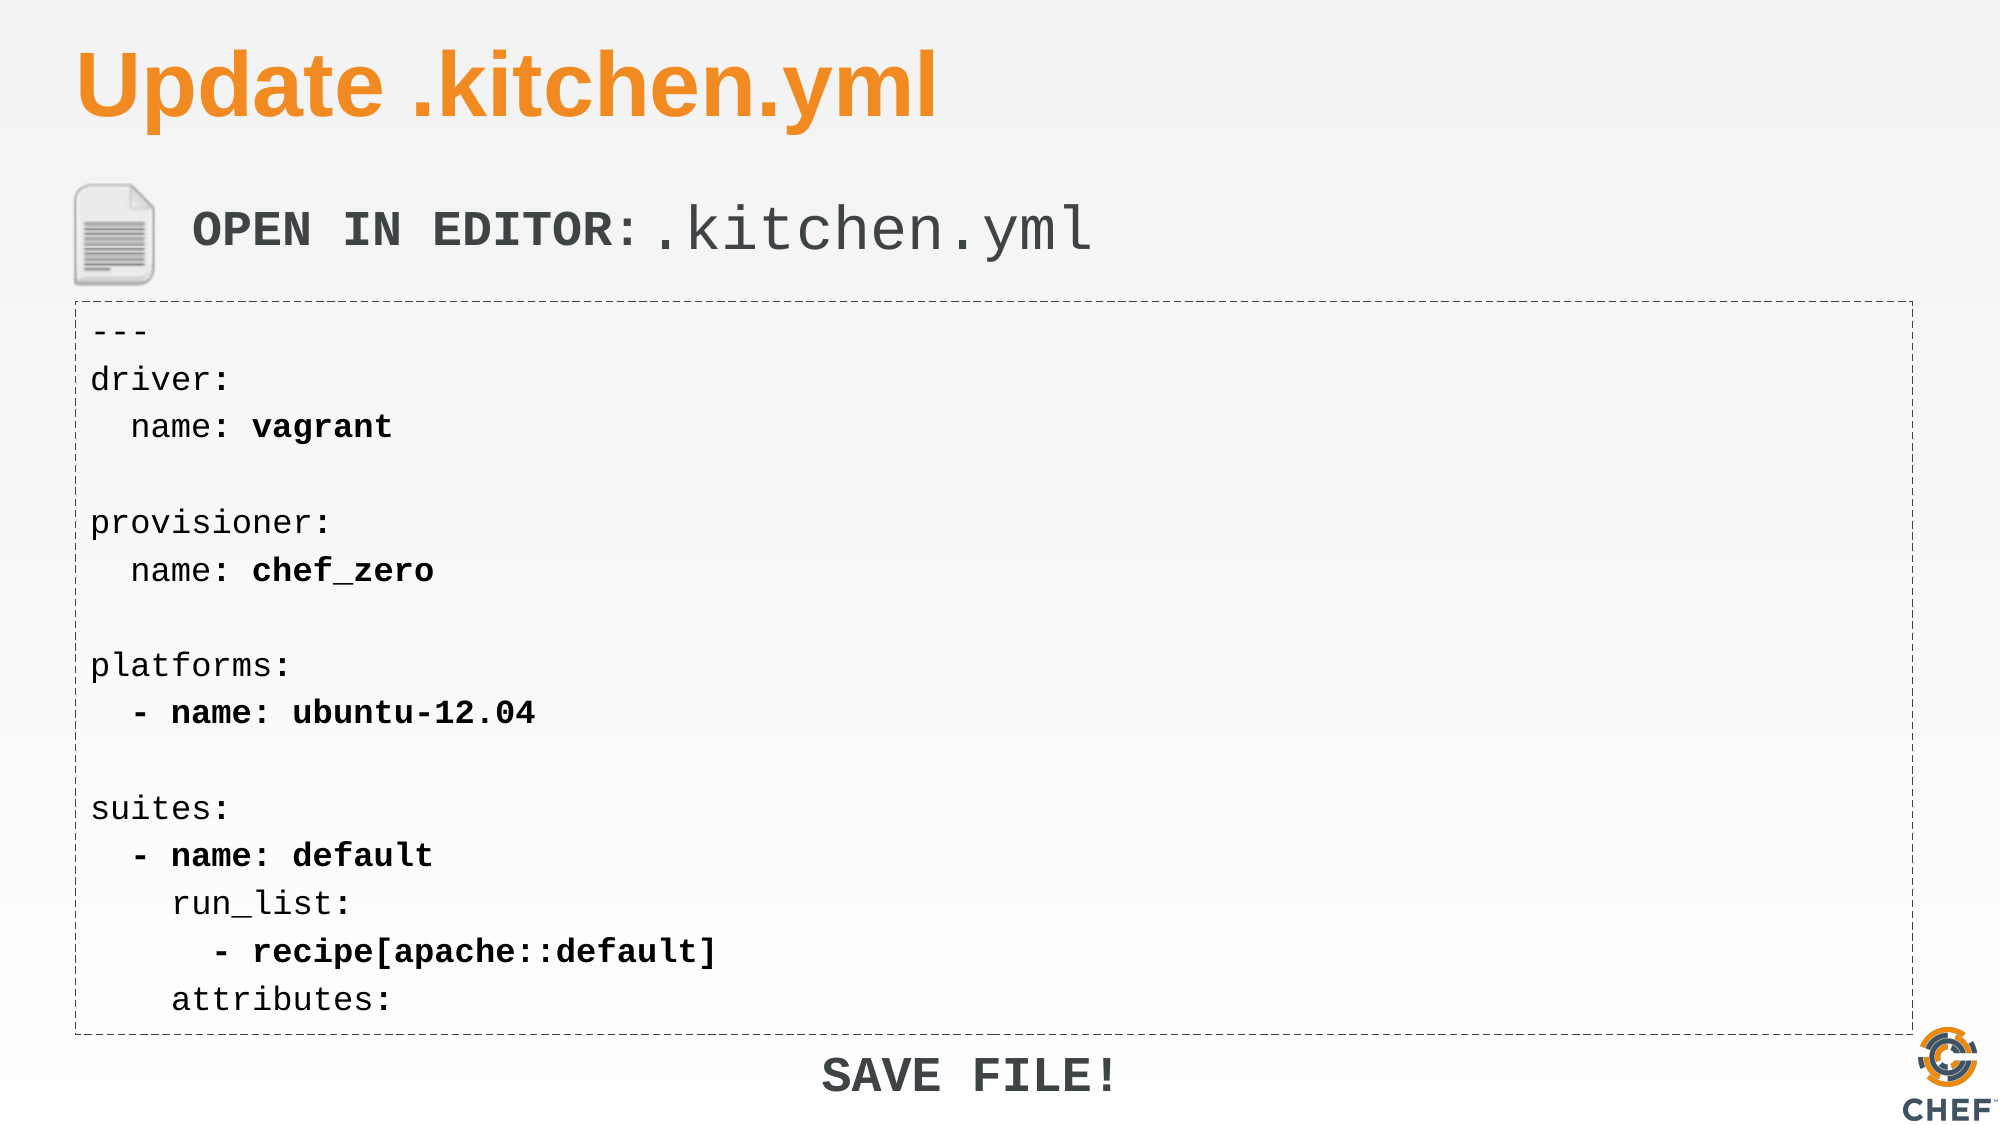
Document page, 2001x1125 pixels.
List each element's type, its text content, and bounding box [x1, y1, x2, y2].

picture [1903, 1027, 1998, 1121]
list --- driver: name: vagrant provisioner: name: chef_zero platforms: - name: ubuntu-12.04 suites: - name: default run_list: - recipe[apache::default] attributes: [75, 301, 1913, 1035]
list .kitchen.yml [647, 187, 1914, 263]
title Update .kitchen.yml [75, 37, 1913, 140]
